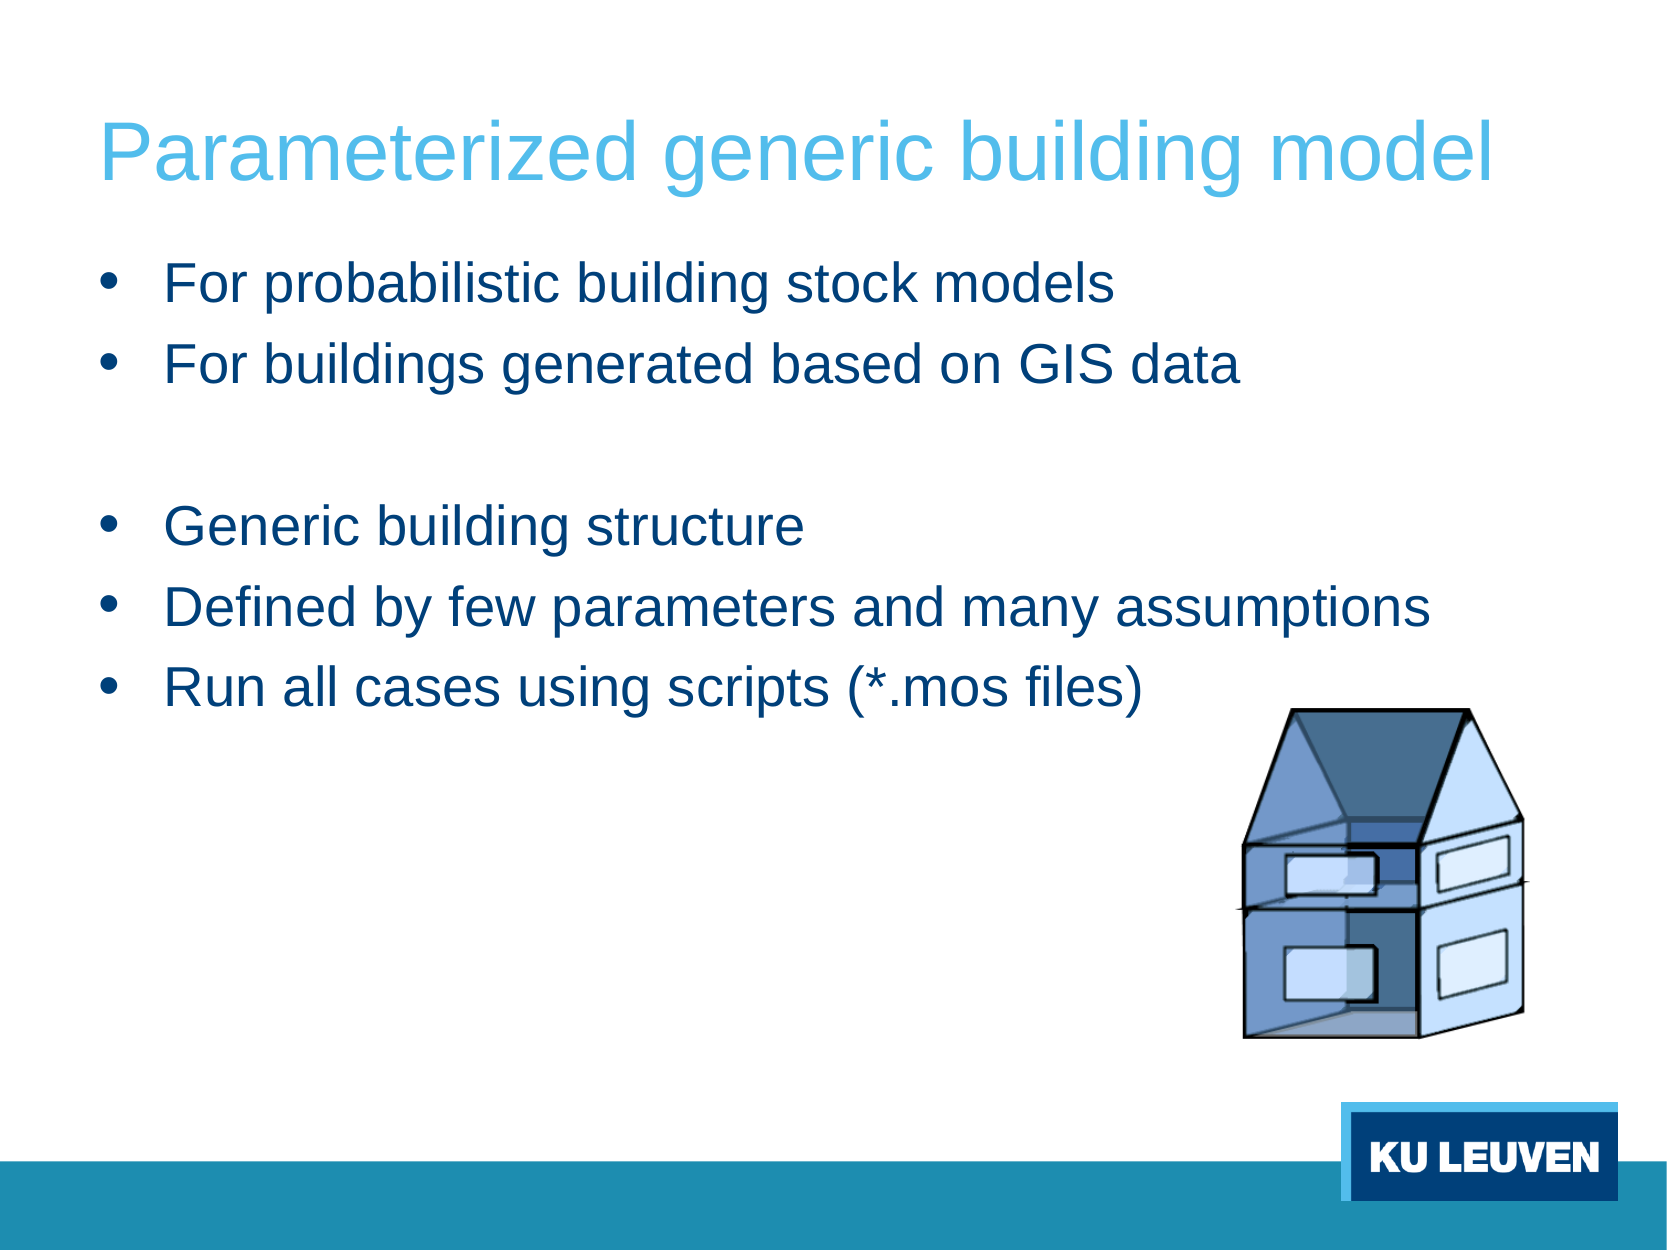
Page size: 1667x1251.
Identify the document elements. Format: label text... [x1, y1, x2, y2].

title Parameterized generic building model [98, 32, 1618, 197]
picture [1341, 1102, 1618, 1201]
list For probabilistic building stock models For buildings generated based on GIS data Generic building structure Defined by few parameters and many assumptions Run all cases using scripts (*.mos files) [98, 246, 1618, 1054]
picture [1234, 707, 1530, 1040]
